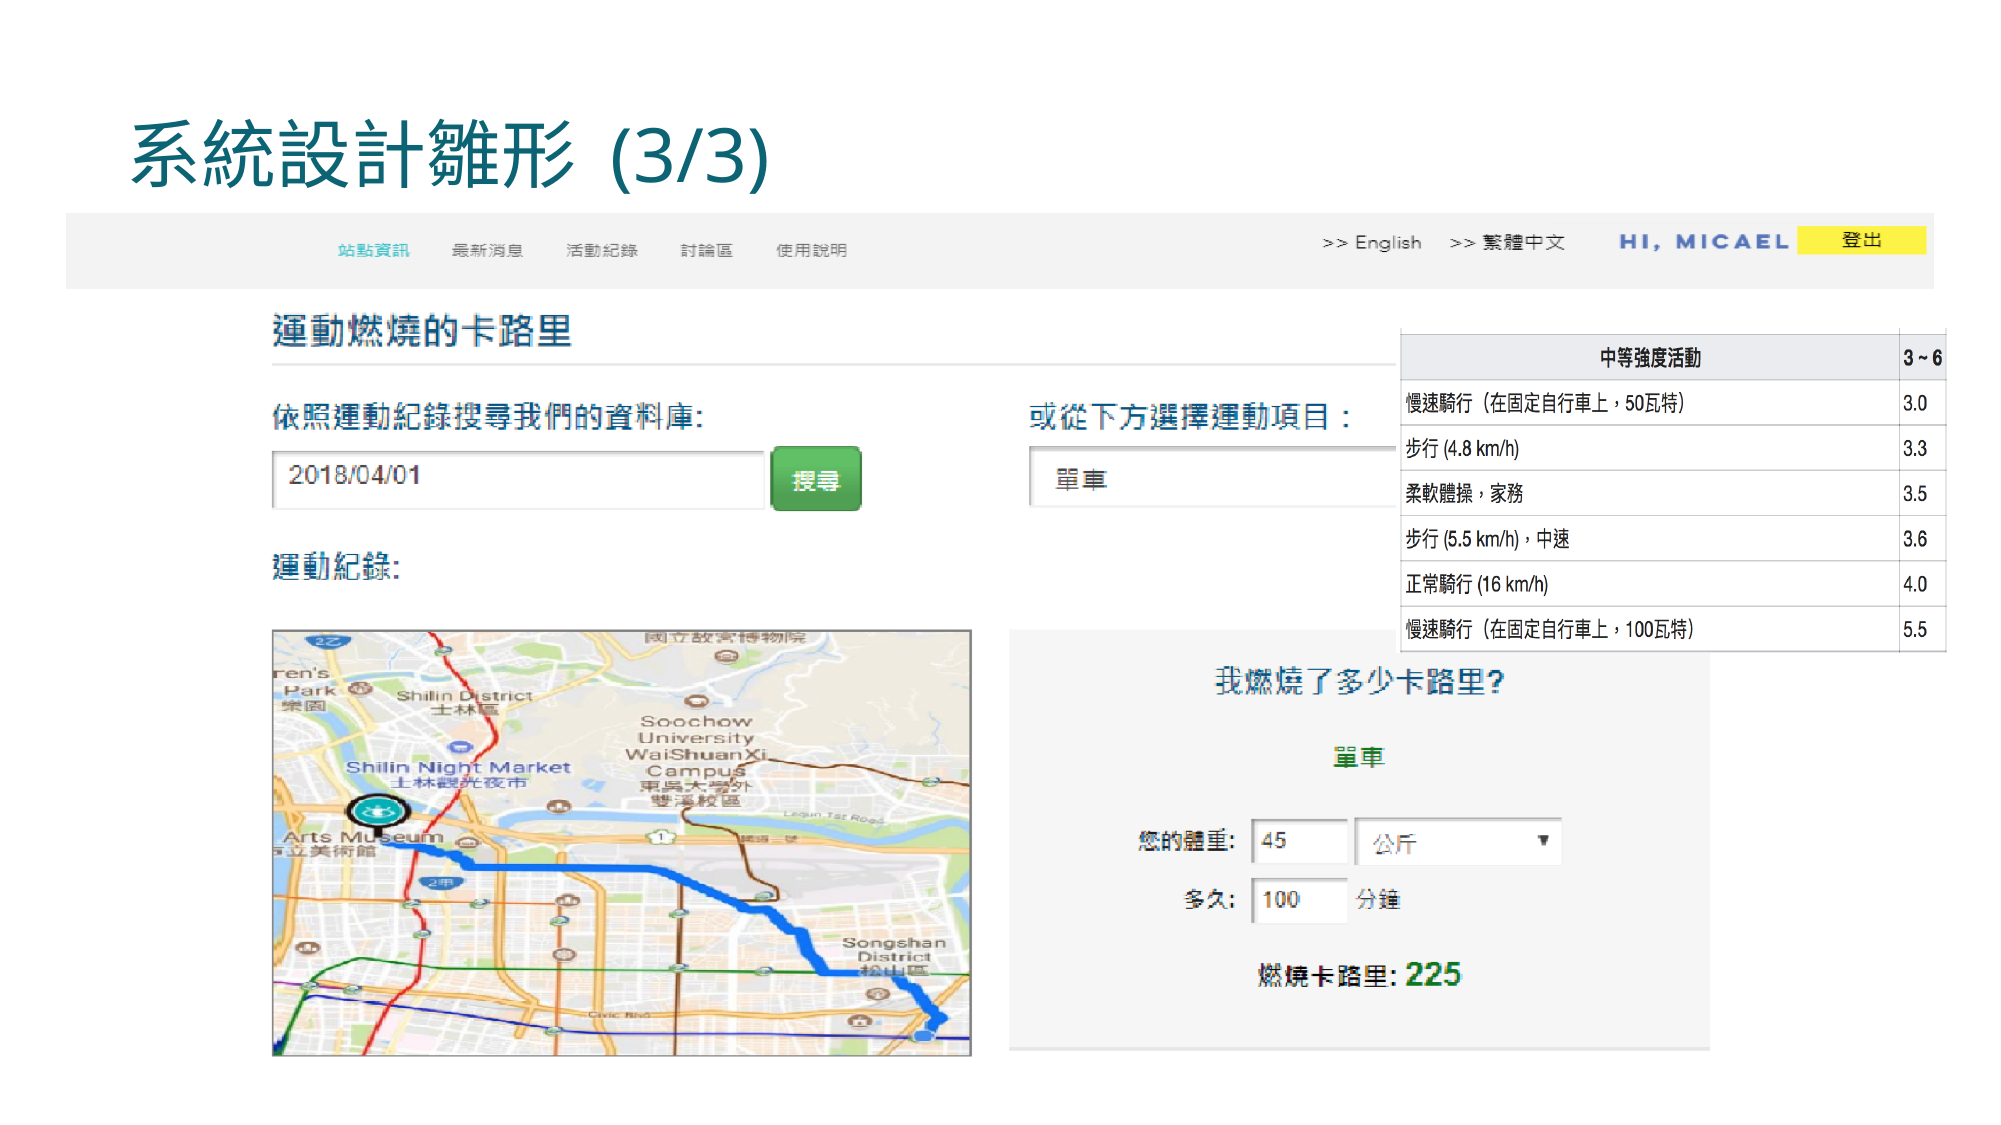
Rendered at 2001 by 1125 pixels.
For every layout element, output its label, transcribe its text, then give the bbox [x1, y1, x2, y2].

title 系統設計雛形 (3/3) [518, 99, 1522, 211]
picture [66, 213, 1962, 1125]
text_box [24, 24, 518, 518]
